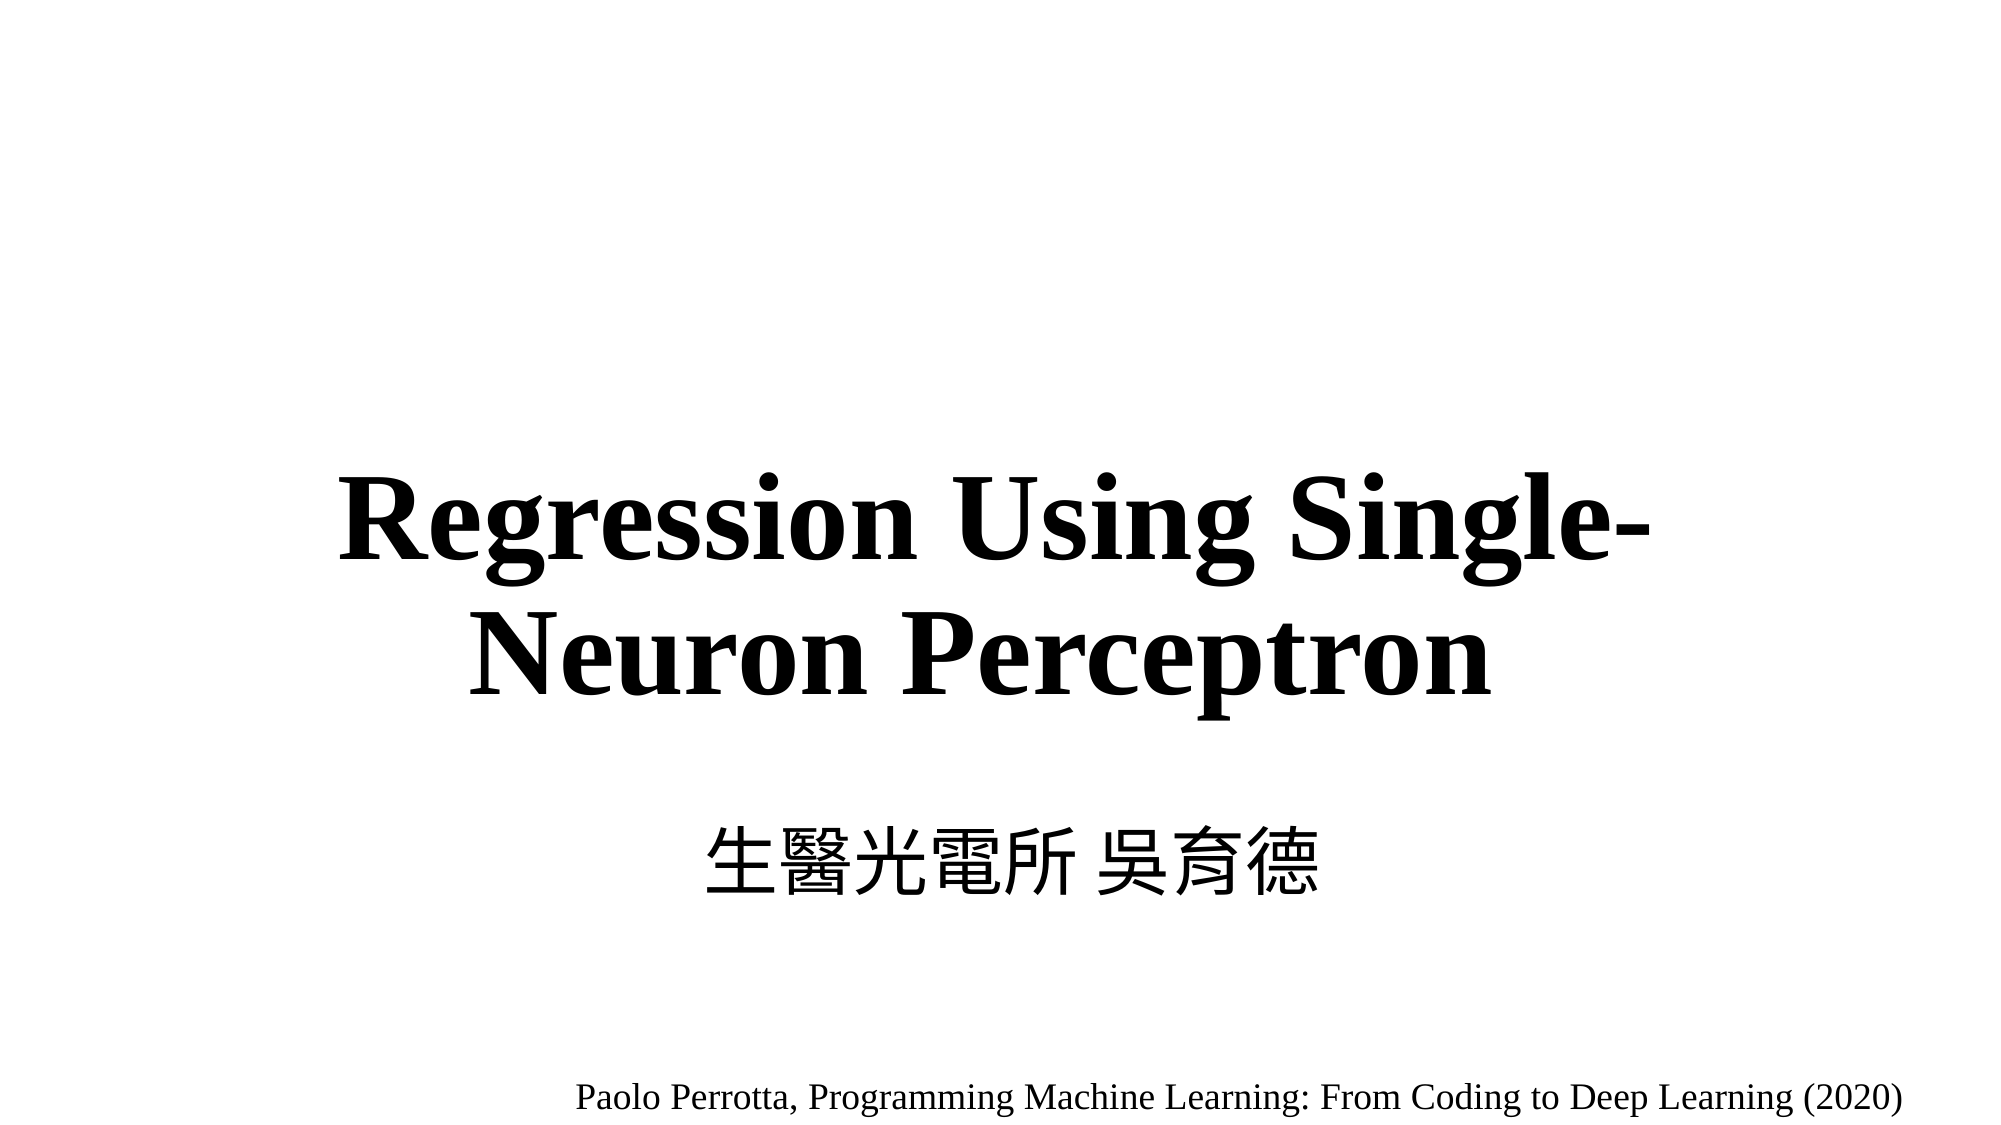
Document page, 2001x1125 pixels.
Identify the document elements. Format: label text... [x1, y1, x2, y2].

text_box Paolo Perrotta, Programming Machine Learning: From Coding to Deep Learning (2020) [560, 1064, 1975, 1125]
title Regression Using Single-Neuron Perceptron [246, 191, 1747, 729]
subtitle 生醫光電所 吳育德 [262, 817, 1763, 947]
